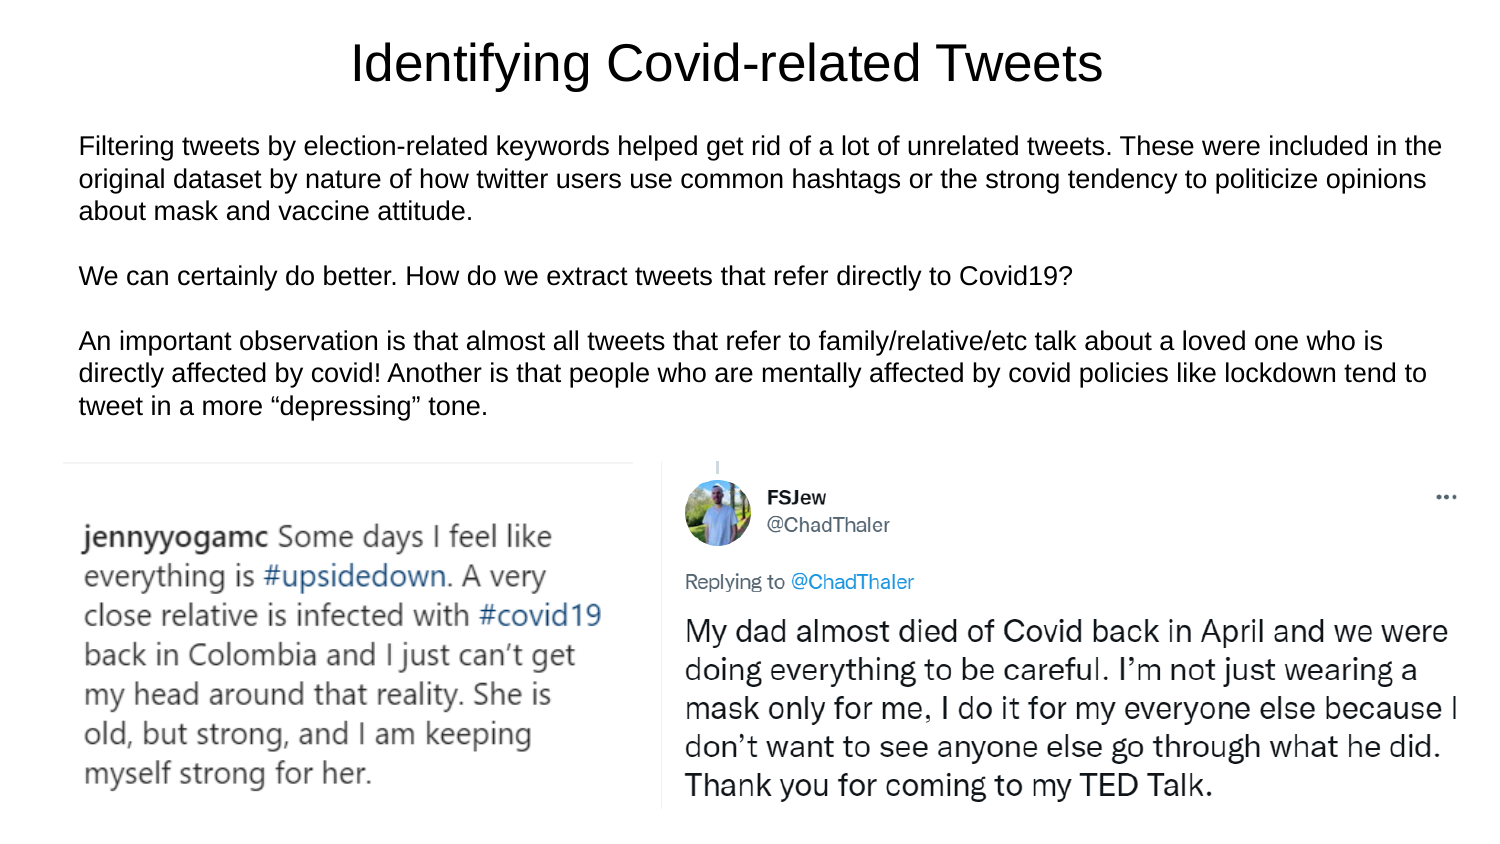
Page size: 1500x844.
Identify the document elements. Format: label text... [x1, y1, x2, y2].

title Identifying Covid-related Tweets [28, 13, 1426, 108]
picture [656, 461, 1476, 809]
picture [63, 461, 633, 816]
text_box Filtering tweets by election-related keywords helped get rid of a lot of unrelated tweets. These were included in the original dataset by nature of how twitter users use common hashtags or the strong tendency to politicize opinions about mask and vaccine attitude. We can certainly do better. How do we extract tweets that refer directly to Covid19? An important observation is that almost all tweets that refer to family/relative/etc talk about a loved one who is directly affected by covid! Another is that people who are mentally affected by covid policies like lockdown tend to tweet in a more “depressing” tone. [63, 113, 1462, 436]
